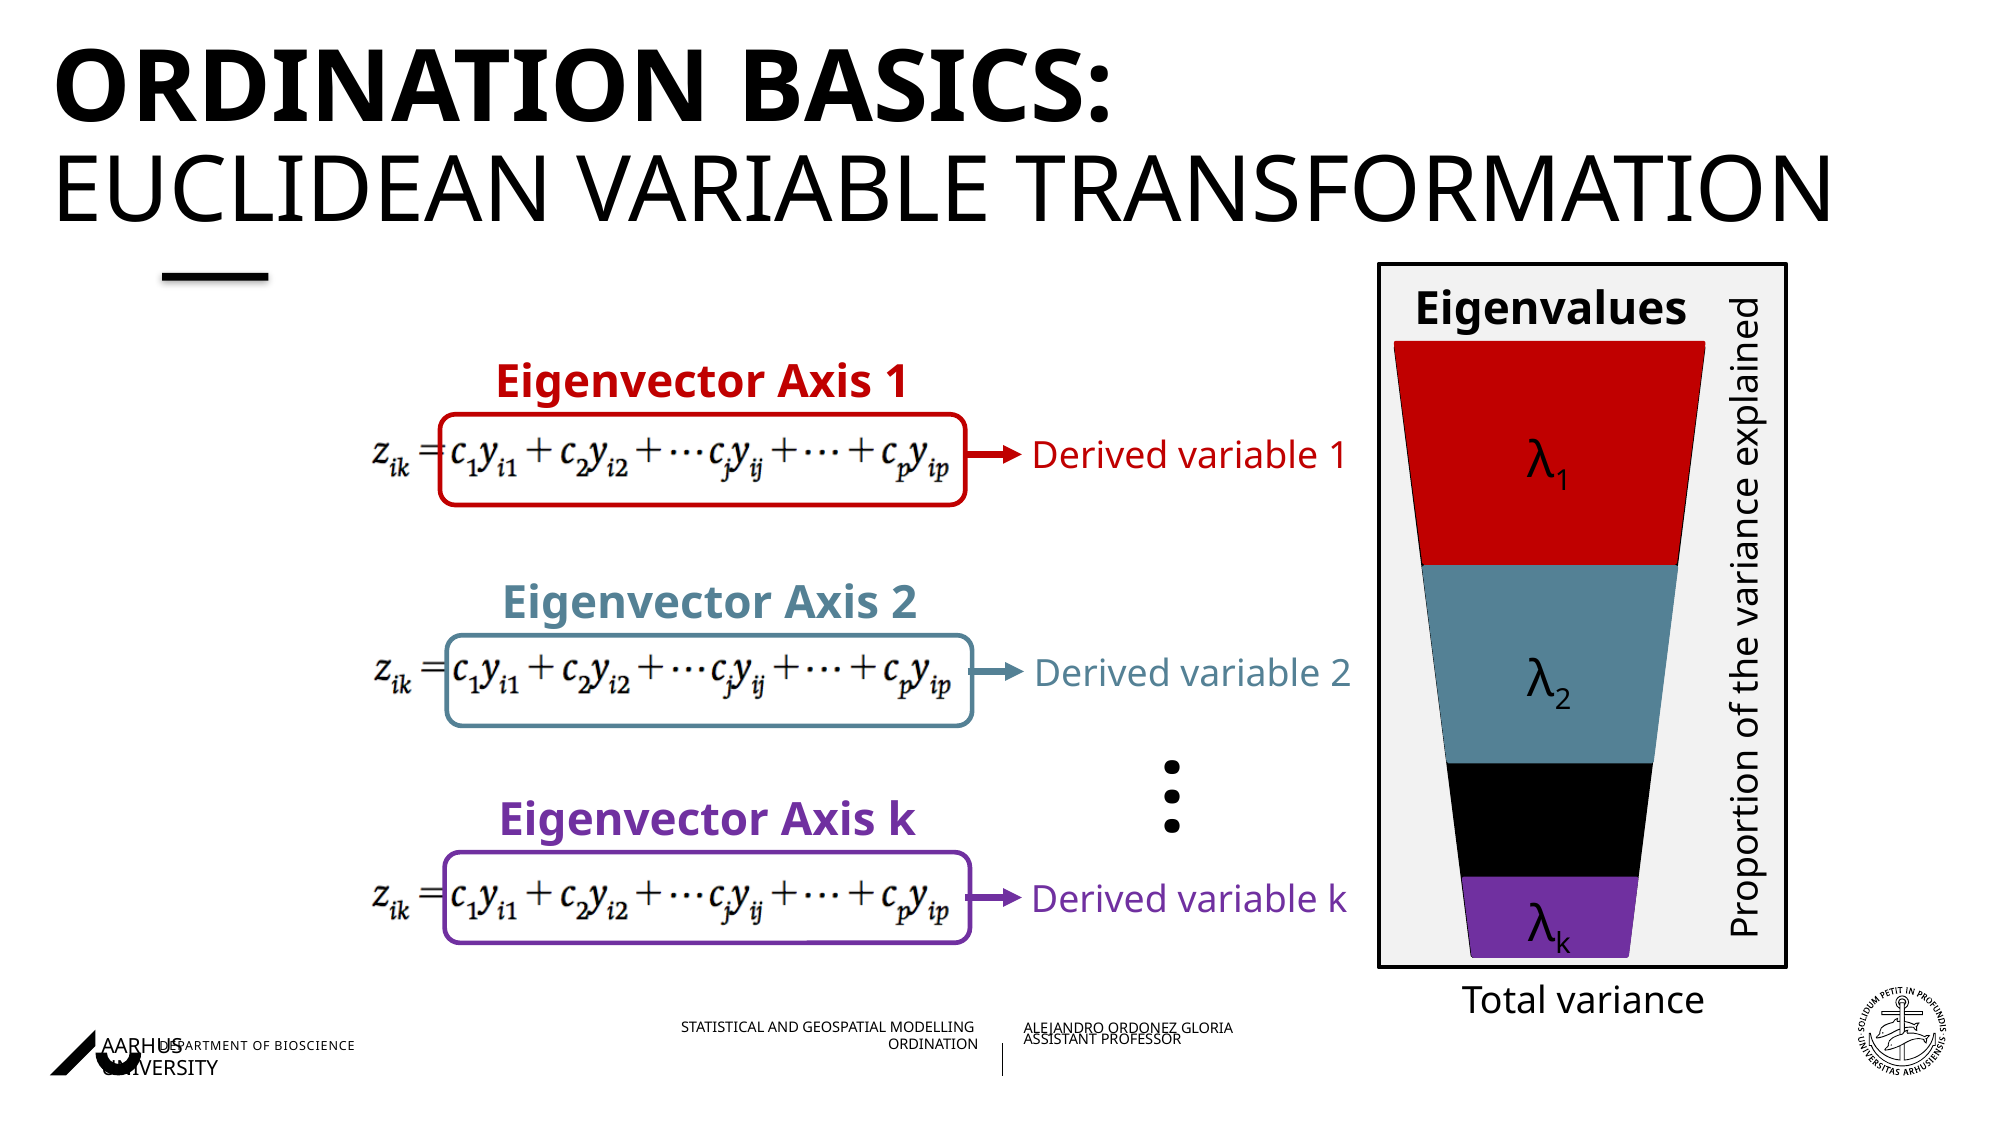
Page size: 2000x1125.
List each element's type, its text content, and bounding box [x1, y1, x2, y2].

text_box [1395, 342, 1704, 957]
text_box Eigenvalues [1394, 270, 1707, 341]
text_box [451, 852, 965, 856]
text_box Derived variable 1 [1016, 424, 1365, 484]
text_box Proportion of the variance explained [1712, 268, 1773, 968]
text_box Eigenvector Axis k [444, 782, 970, 853]
picture [365, 414, 966, 495]
title Ordination Basics: Euclidean Variable Transformation [51, 25, 1948, 242]
text_box [450, 716, 972, 726]
picture [365, 857, 966, 938]
text_box … [1136, 737, 1287, 856]
text_box Eigenvector Axis 1 [439, 344, 966, 413]
picture [367, 631, 968, 712]
text_box Derived variable 2 [1018, 641, 1367, 701]
text_box [1377, 262, 1788, 969]
text_box Eigenvector Axis 2 [446, 565, 973, 636]
text_box Total variance [1381, 968, 1787, 1029]
text_box Derived variable k [1015, 867, 1363, 927]
